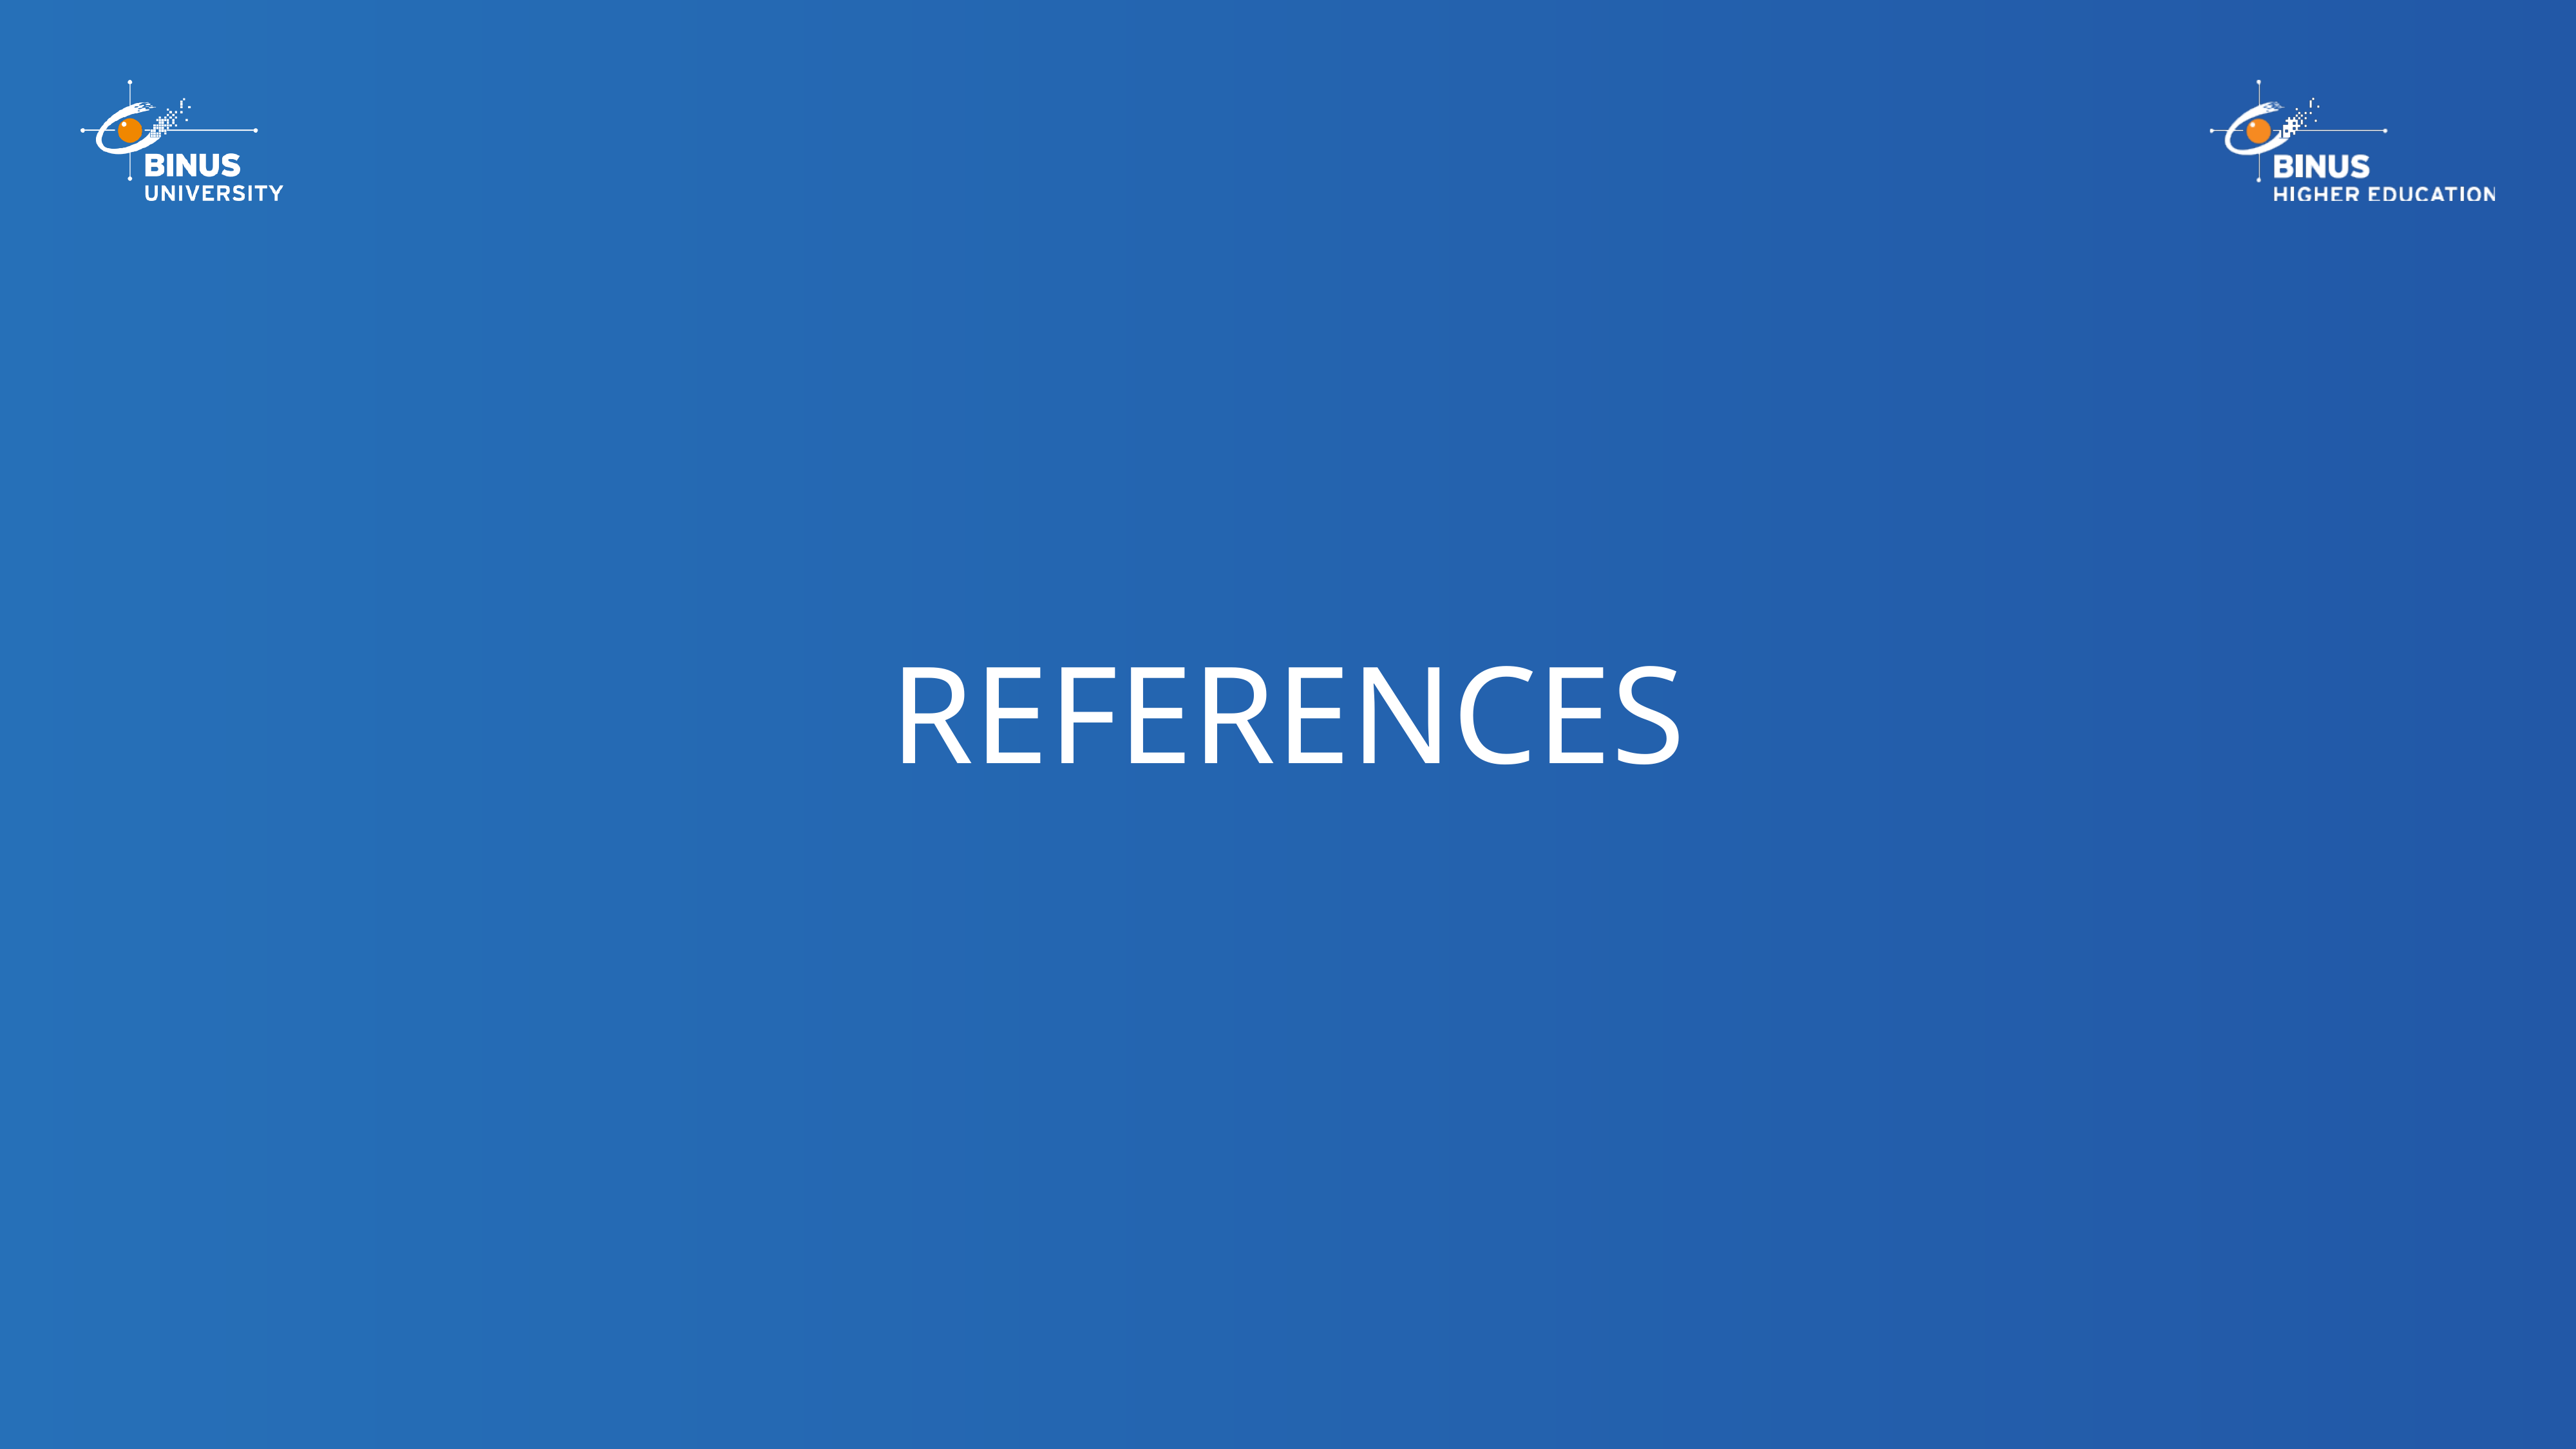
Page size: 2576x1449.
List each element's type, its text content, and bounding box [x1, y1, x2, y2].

picture [80, 80, 283, 201]
title References [127, 478, 2449, 971]
